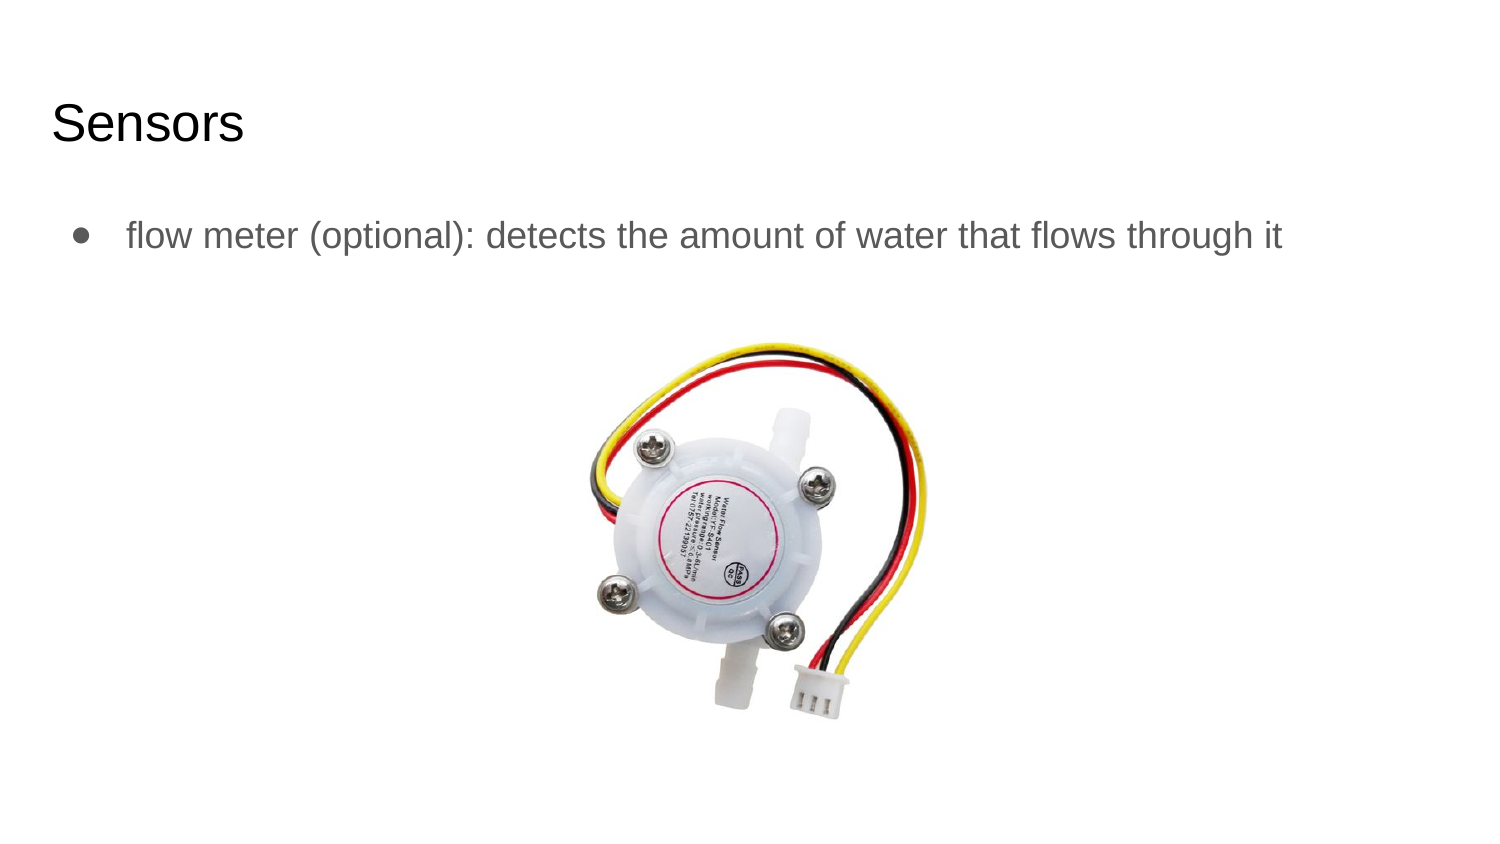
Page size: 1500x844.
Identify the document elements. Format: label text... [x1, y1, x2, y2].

list flow meter (optional): detects the amount of water that flows through it [51, 189, 1449, 750]
picture [542, 323, 958, 739]
title Sensors [51, 72, 1449, 167]
